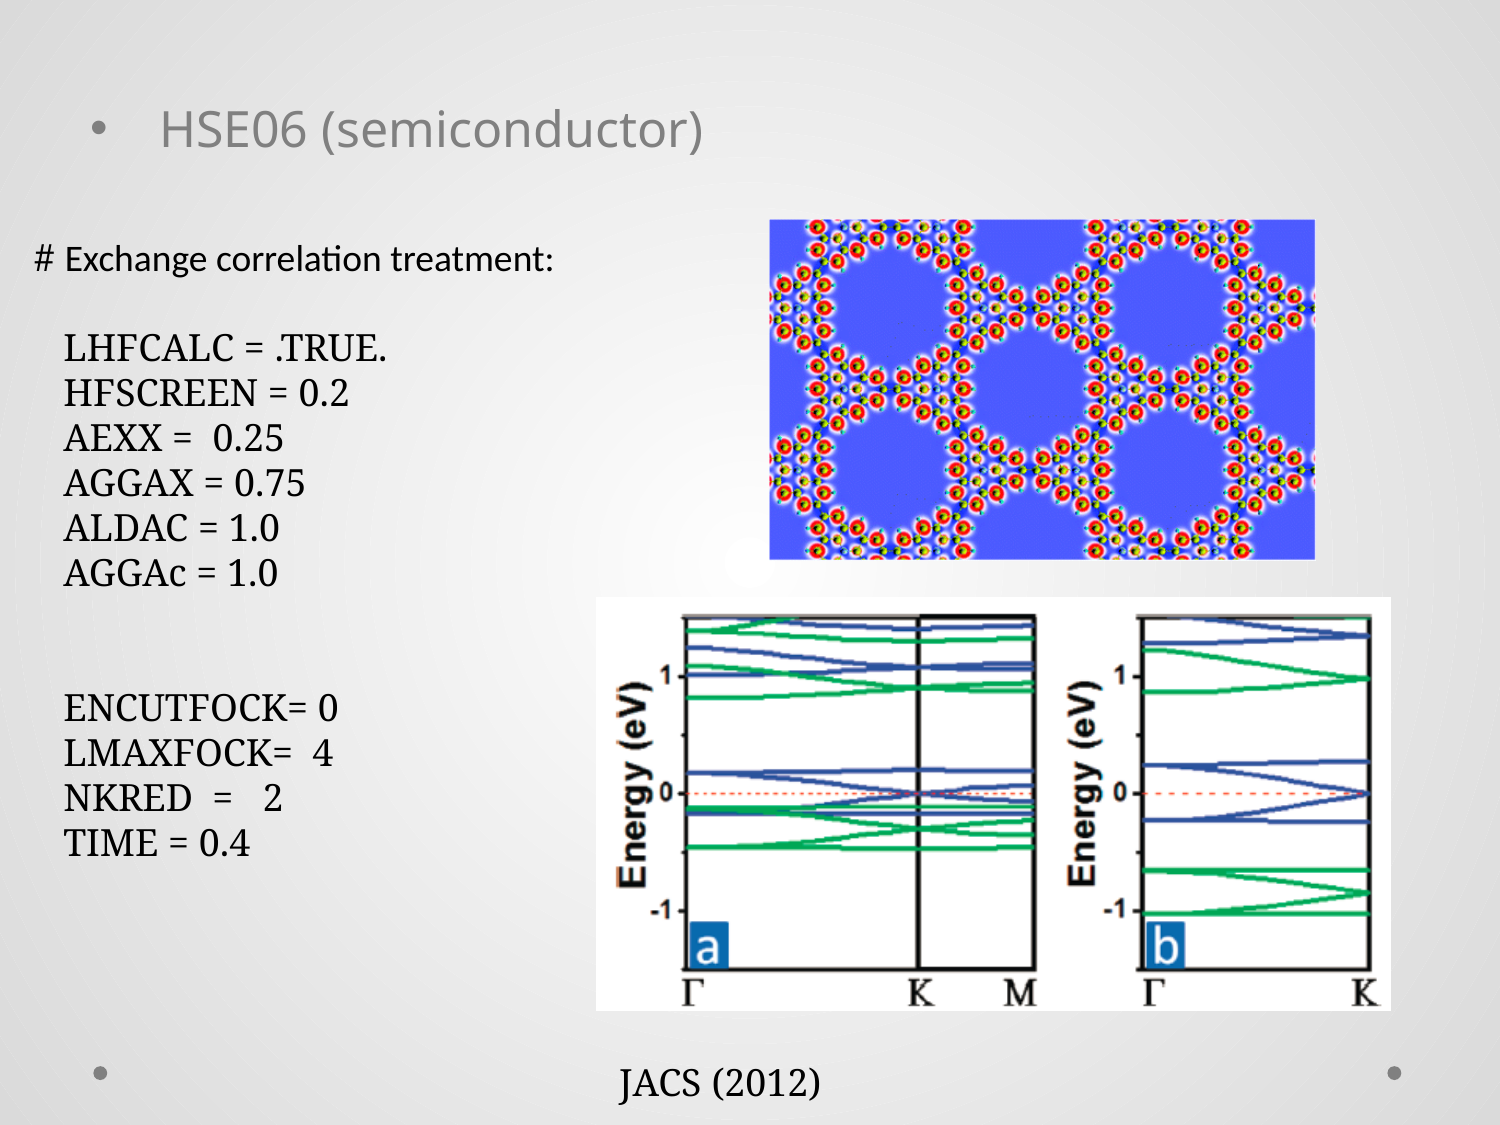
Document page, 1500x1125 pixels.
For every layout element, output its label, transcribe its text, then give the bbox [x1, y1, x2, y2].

picture [768, 219, 1316, 561]
list HSE06 (semiconductor) [75, 90, 1425, 833]
text_box # Exchange correlation treatment: LHFCALC = .TRUE. HFSCREEN = 0.2 AEXX = 0.25 AGGAX = 0.75 ALDAC = 1.0 AGGAc = 1.0 ENCUTFOCK= 0 LMAXFOCK= 4 NKRED = 2 TIME = 0.4 [19, 226, 770, 872]
text_box JACS (2012) [604, 1051, 837, 1112]
picture [596, 597, 1391, 1011]
